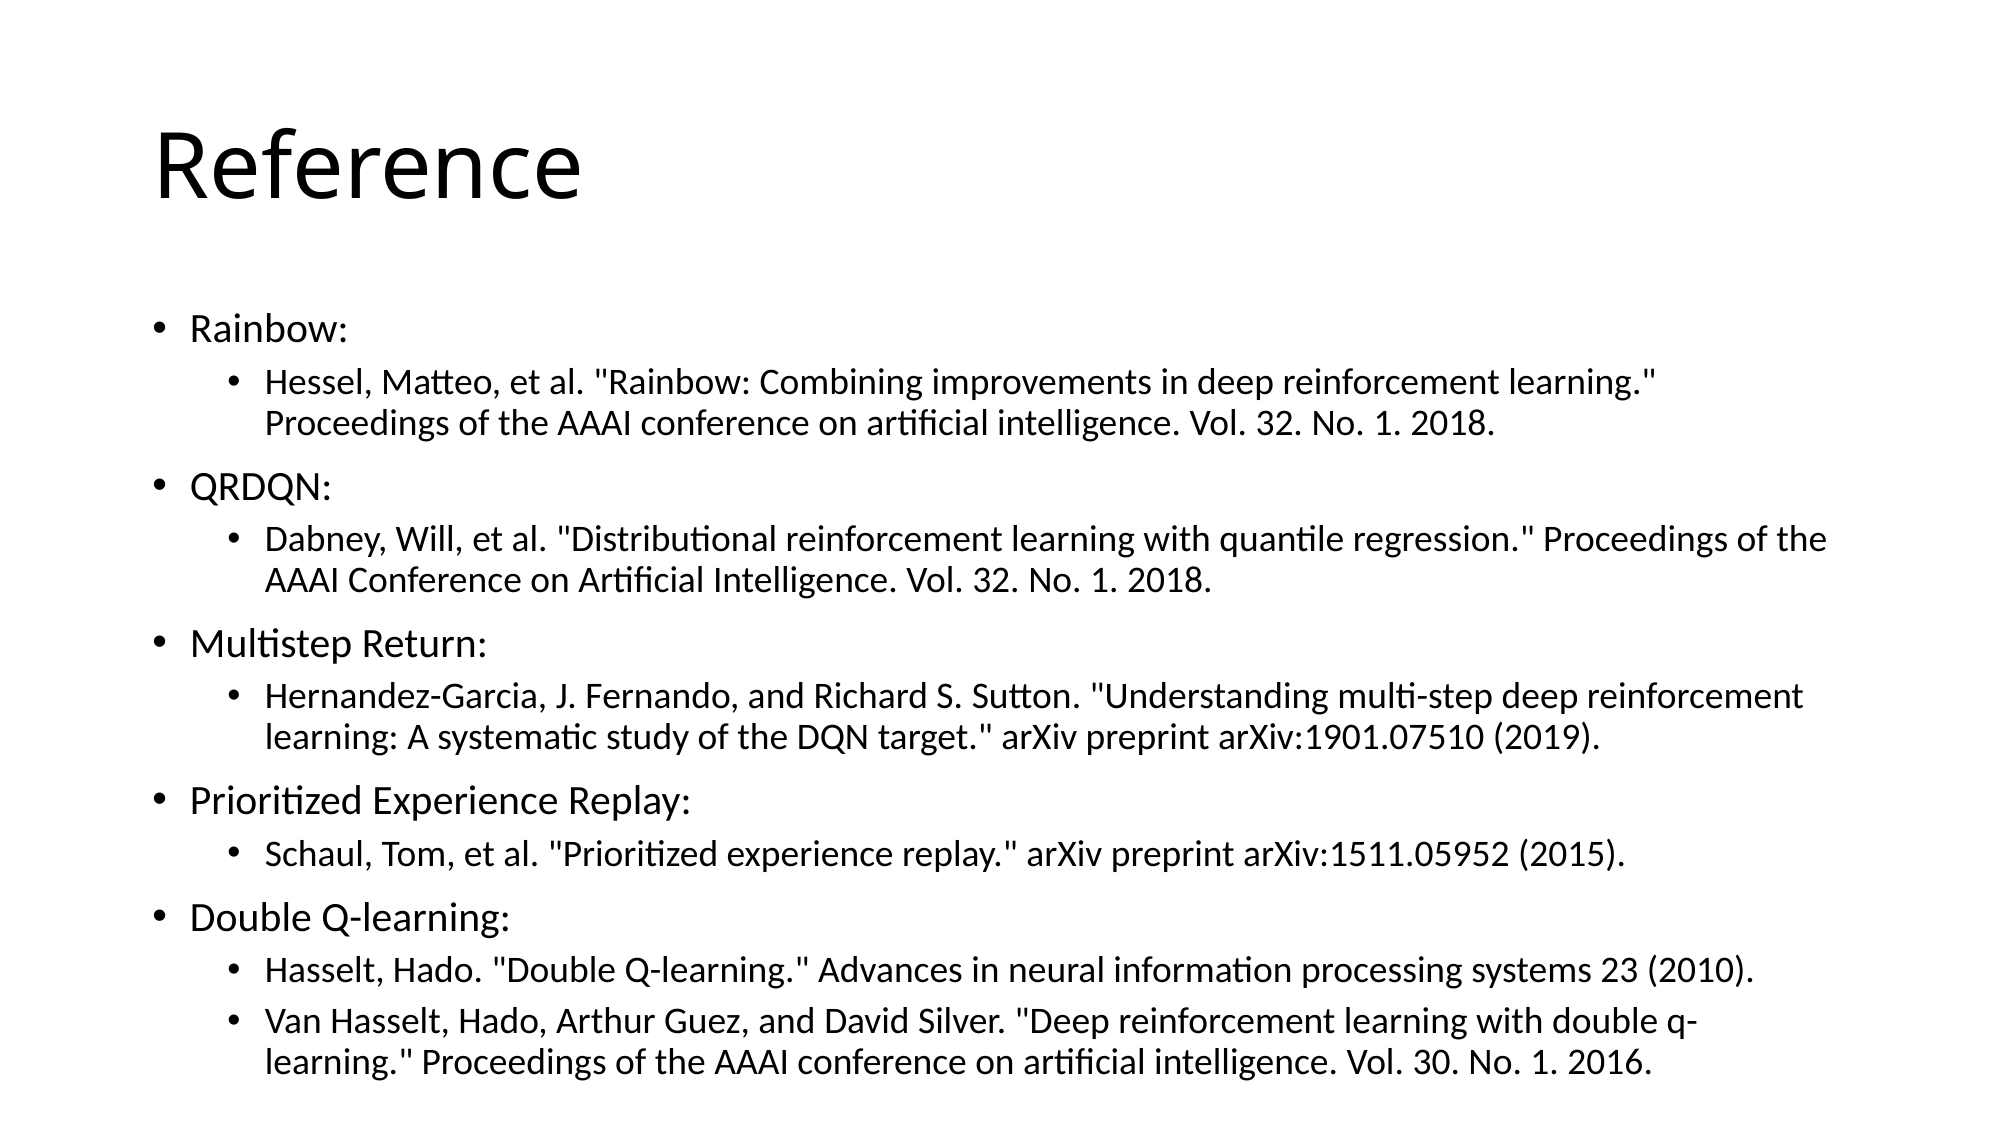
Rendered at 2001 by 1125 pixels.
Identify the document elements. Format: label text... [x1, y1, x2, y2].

list Rainbow: Hessel, Matteo, et al. "Rainbow: Combining improvements in deep reinforcement learning." Proceedings of the AAAI conference on artificial intelligence. Vol. 32. No. 1. 2018. QRDQN: Dabney, Will, et al. "Distributional reinforcement learning with quantile regression." Proceedings of the AAAI Conference on Artificial Intelligence. Vol. 32. No. 1. 2018. Multistep Return: Hernandez-Garcia, J. Fernando, and Richard S. Sutton. "Understanding multi-step deep reinforcement learning: A systematic study of the DQN target." arXiv preprint arXiv:1901.07510 (2019). Prioritized Experience Replay: Schaul, Tom, et al. "Prioritized experience replay." arXiv preprint arXiv:1511.05952 (2015). Double Q-learning: Hasselt, Hado. "Double Q-learning." Advances in neural information processing systems 23 (2010). Van Hasselt, Hado, Arthur Guez, and David Silver. "Deep reinforcement learning with double q-learning." Proceedings of the AAAI conference on artificial intelligence. Vol. 30. No. 1. 2016. [137, 299, 1863, 1114]
title Reference [137, 59, 1863, 278]
